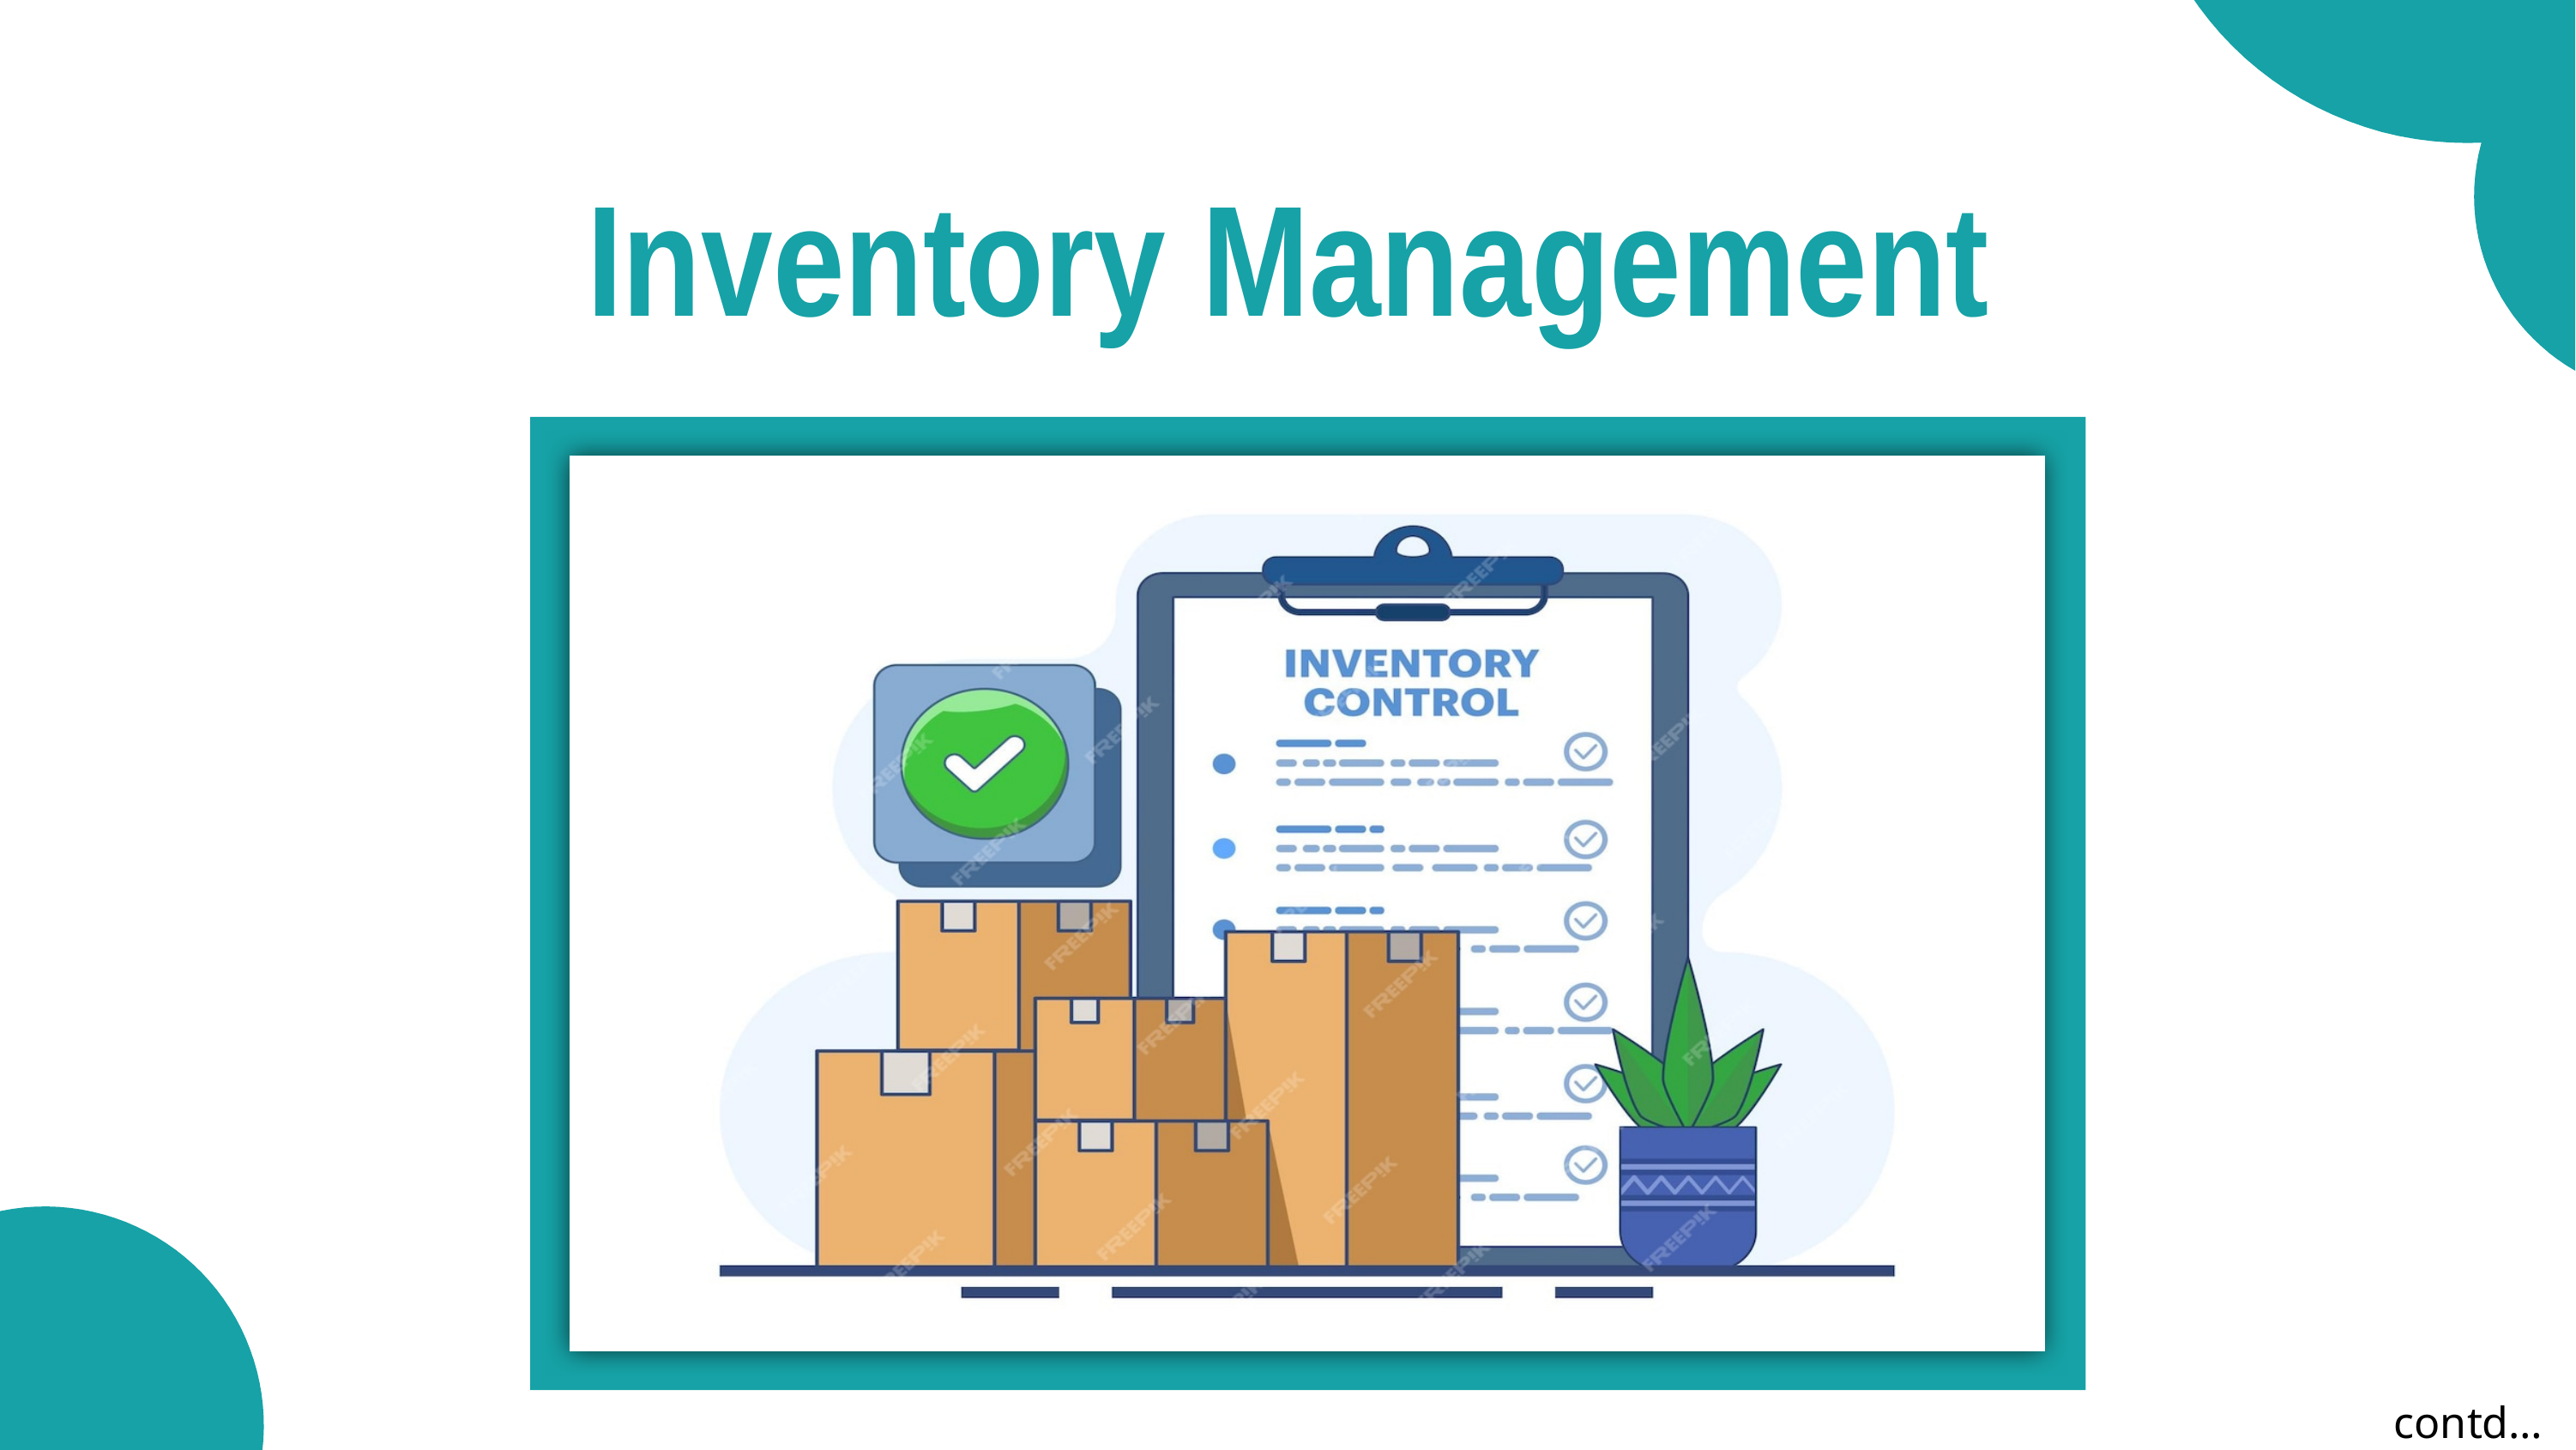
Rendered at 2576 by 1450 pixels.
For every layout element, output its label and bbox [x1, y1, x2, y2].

picture [0, 0, 2575, 1450]
text_box [529, 416, 2086, 1391]
